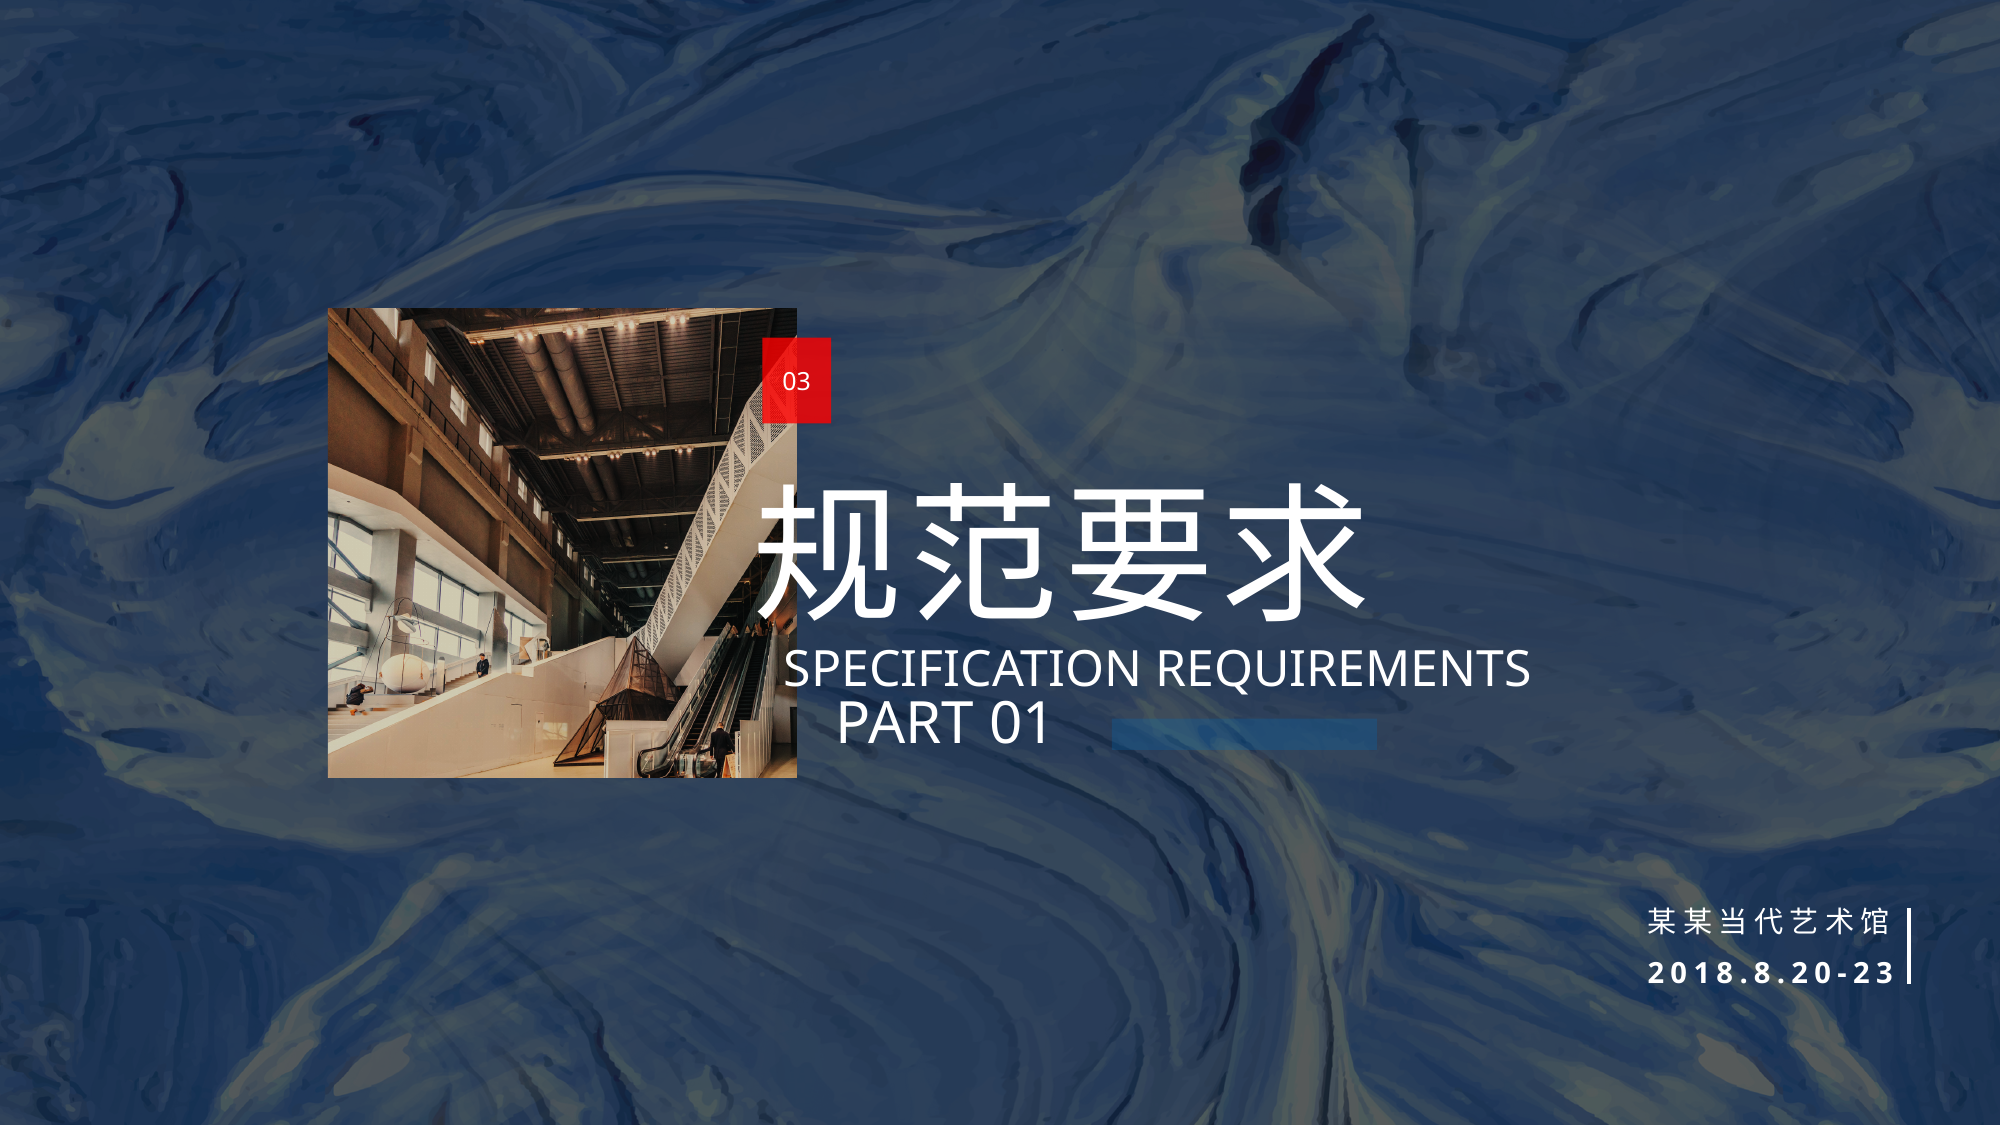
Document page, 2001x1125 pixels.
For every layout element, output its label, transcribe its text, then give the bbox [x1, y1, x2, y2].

text_box 规范要求 [797, 452, 1387, 629]
picture [327, 308, 797, 778]
text_box SPECIFICATION REQUIREMENTS [797, 629, 1547, 704]
text_box PART 01 [820, 704, 1071, 763]
text_box 03 [797, 337, 832, 424]
text_box 2018.8.20-23 [1632, 946, 1908, 997]
text_box 某某当代艺术馆 [1632, 896, 1905, 946]
text_box [1111, 718, 1377, 750]
